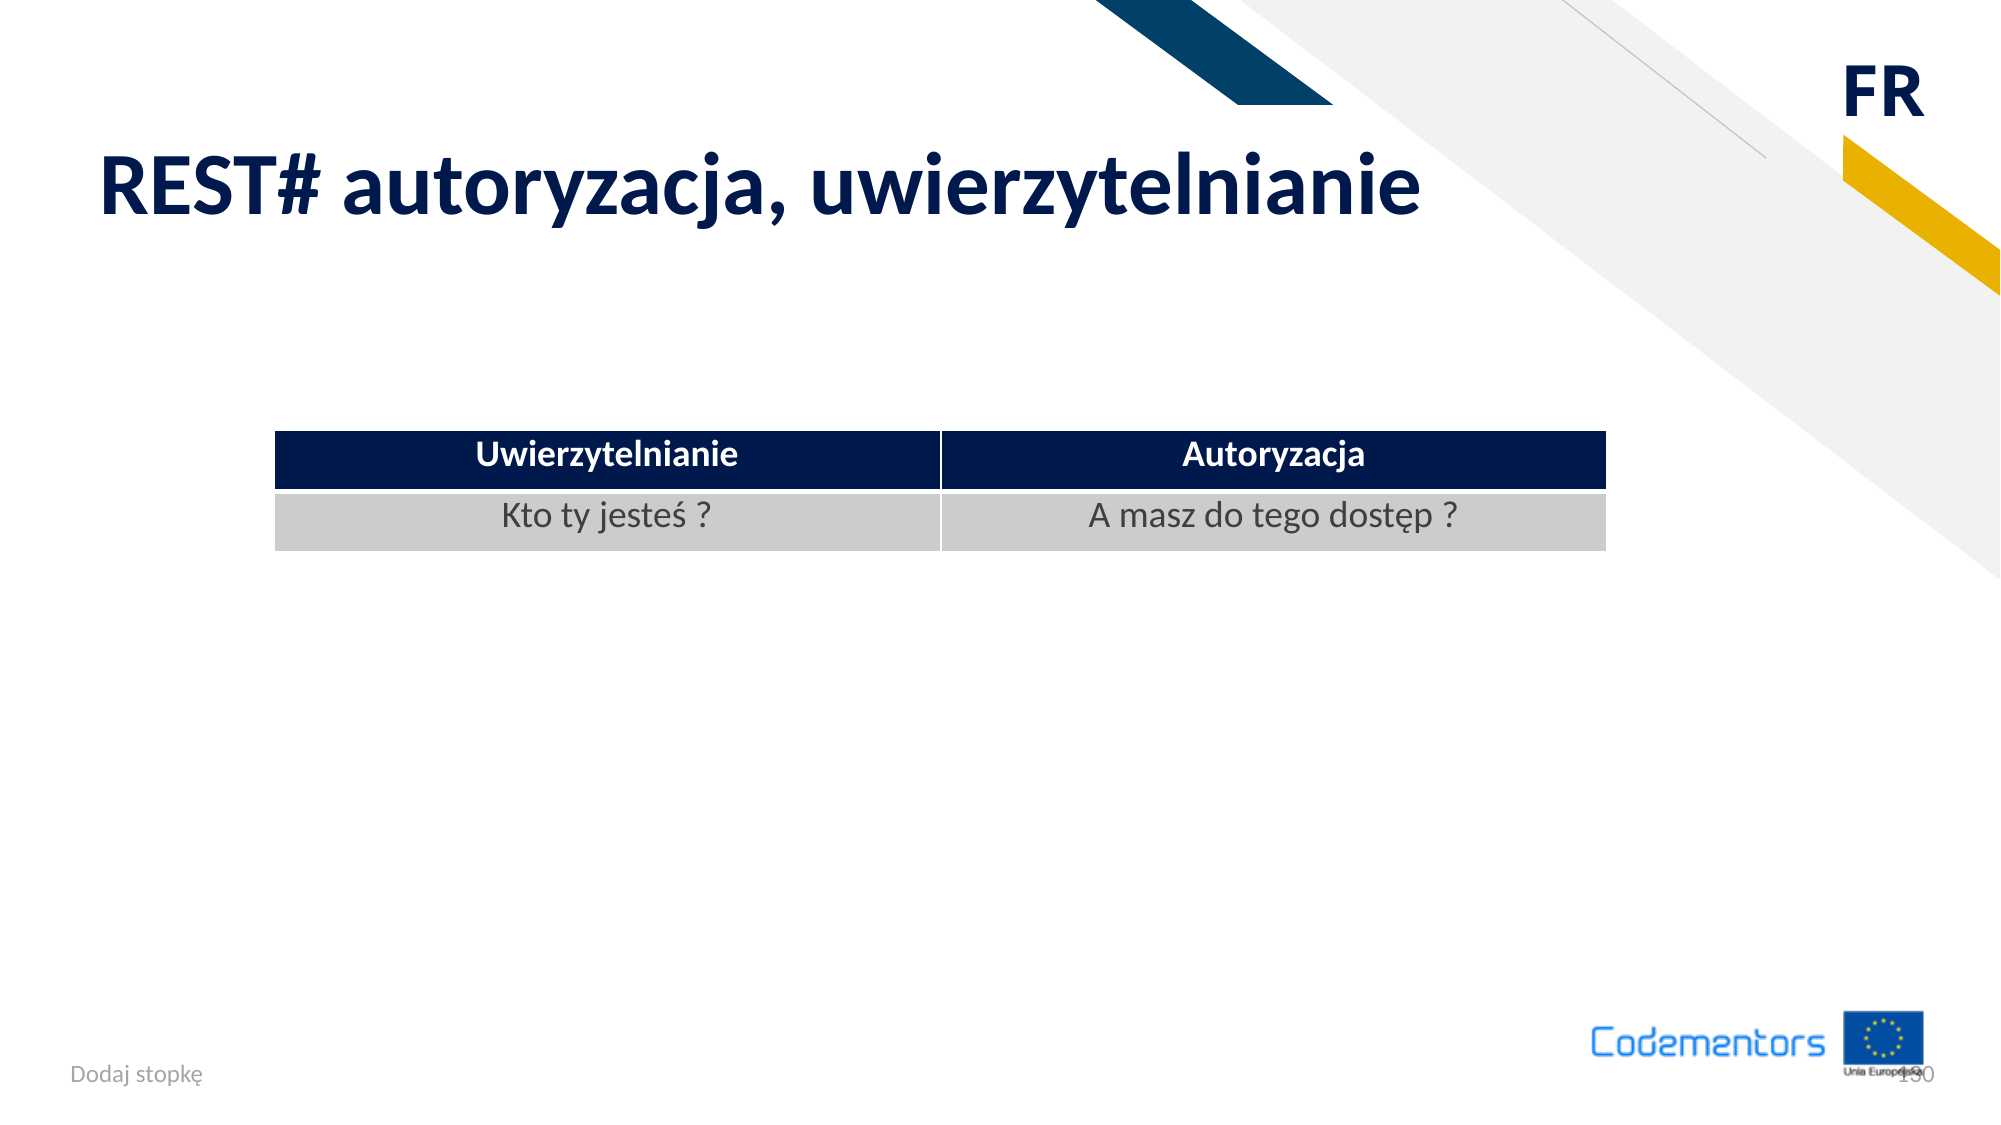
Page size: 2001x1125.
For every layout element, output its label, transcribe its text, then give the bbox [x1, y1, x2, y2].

table_cell A masz do tego dostęp ? [942, 494, 1606, 551]
table_cell Kto ty jesteś ? [275, 494, 940, 551]
title REST# autoryzacja, uwierzytelnianie [85, 34, 1453, 234]
slide_number 130 [1828, 1042, 1950, 1103]
footer Dodaj stopkę [55, 1042, 731, 1103]
picture [1591, 994, 1941, 1095]
table_header Uwierzytelnianie [275, 431, 940, 489]
table_header Autoryzacja [942, 431, 1606, 489]
